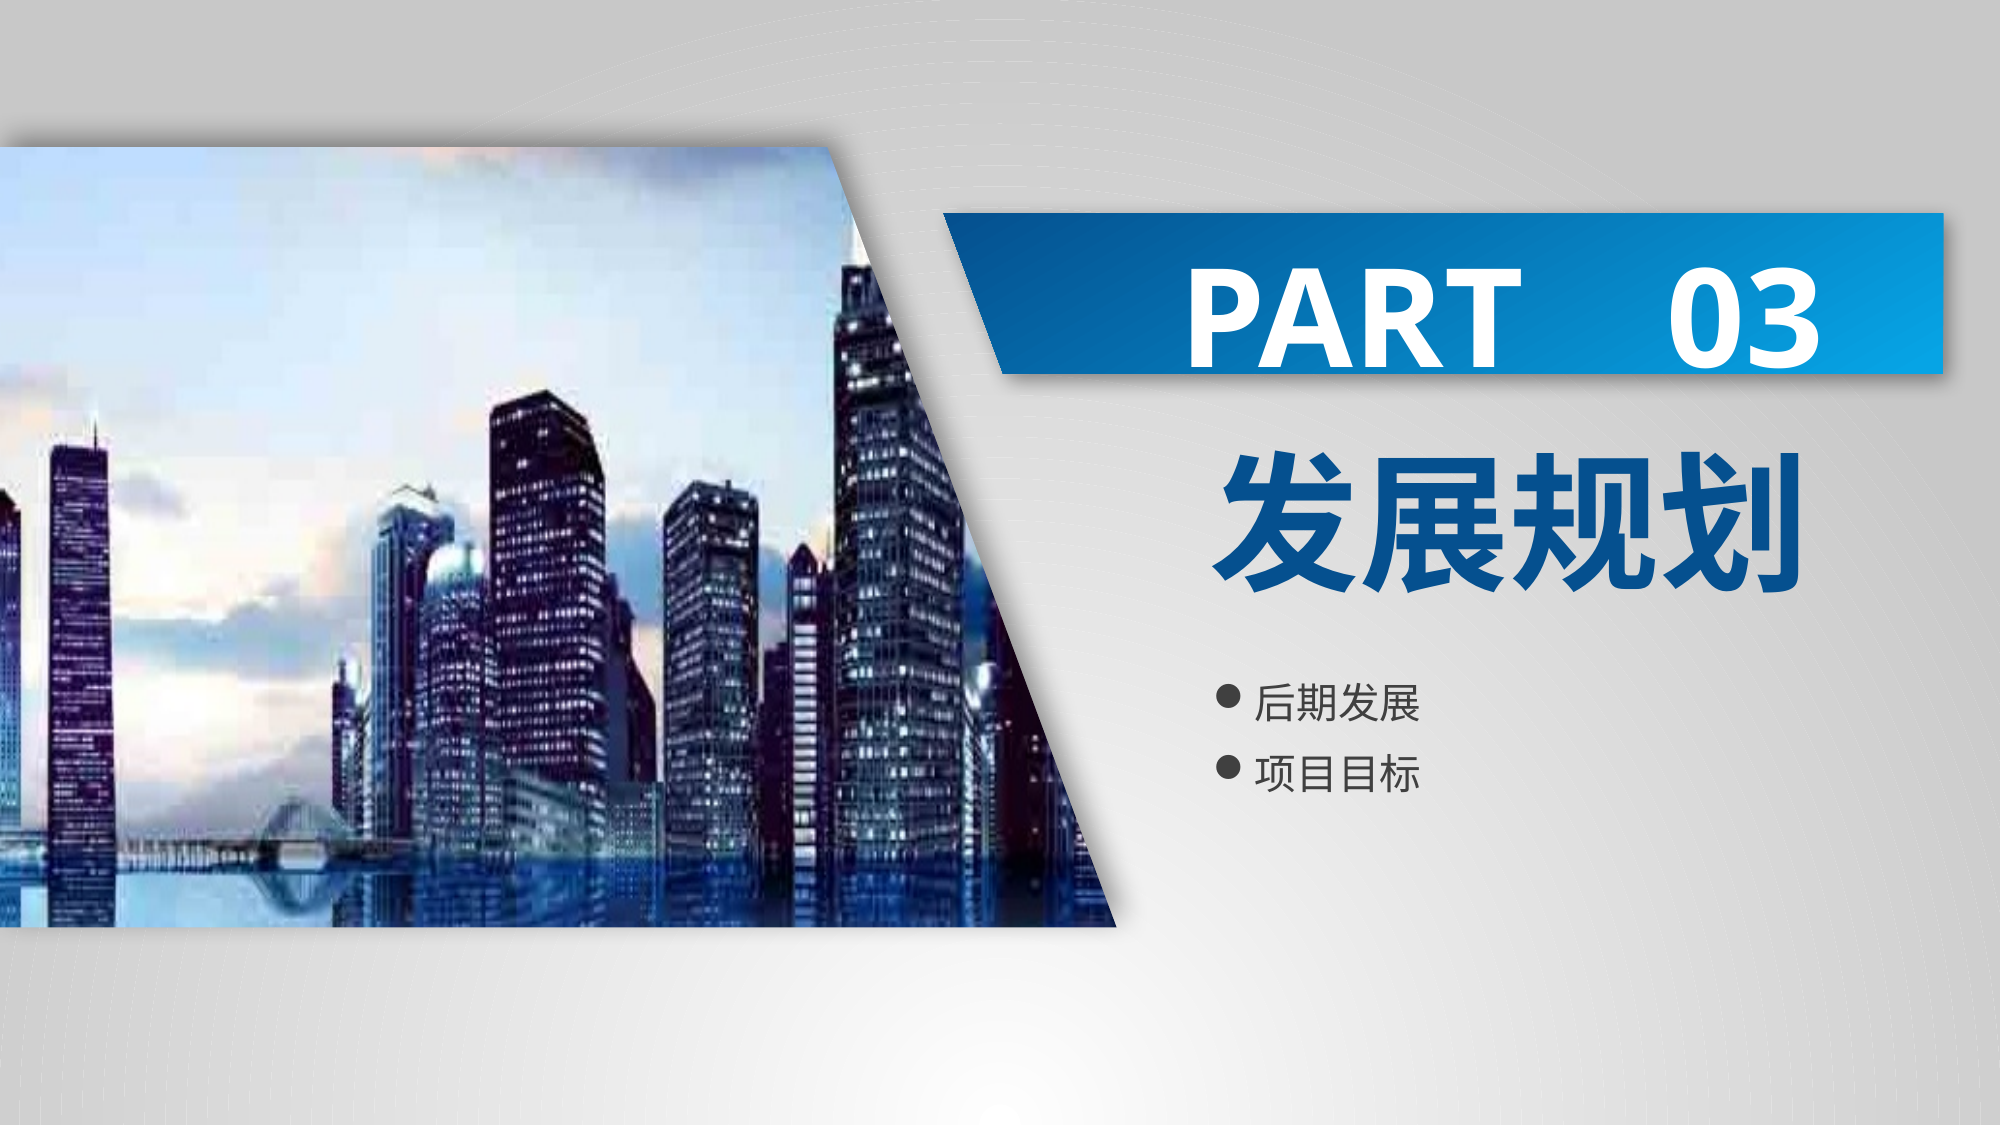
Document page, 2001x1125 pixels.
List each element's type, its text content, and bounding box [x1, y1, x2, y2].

text_box 后期发展 [1212, 676, 1653, 727]
text_box 发展规划 [1194, 421, 1825, 617]
text_box [1117, 212, 1945, 375]
picture [0, 147, 1117, 928]
text_box PART 03 [1164, 222, 1840, 402]
text_box 项目目标 [1212, 747, 1653, 799]
